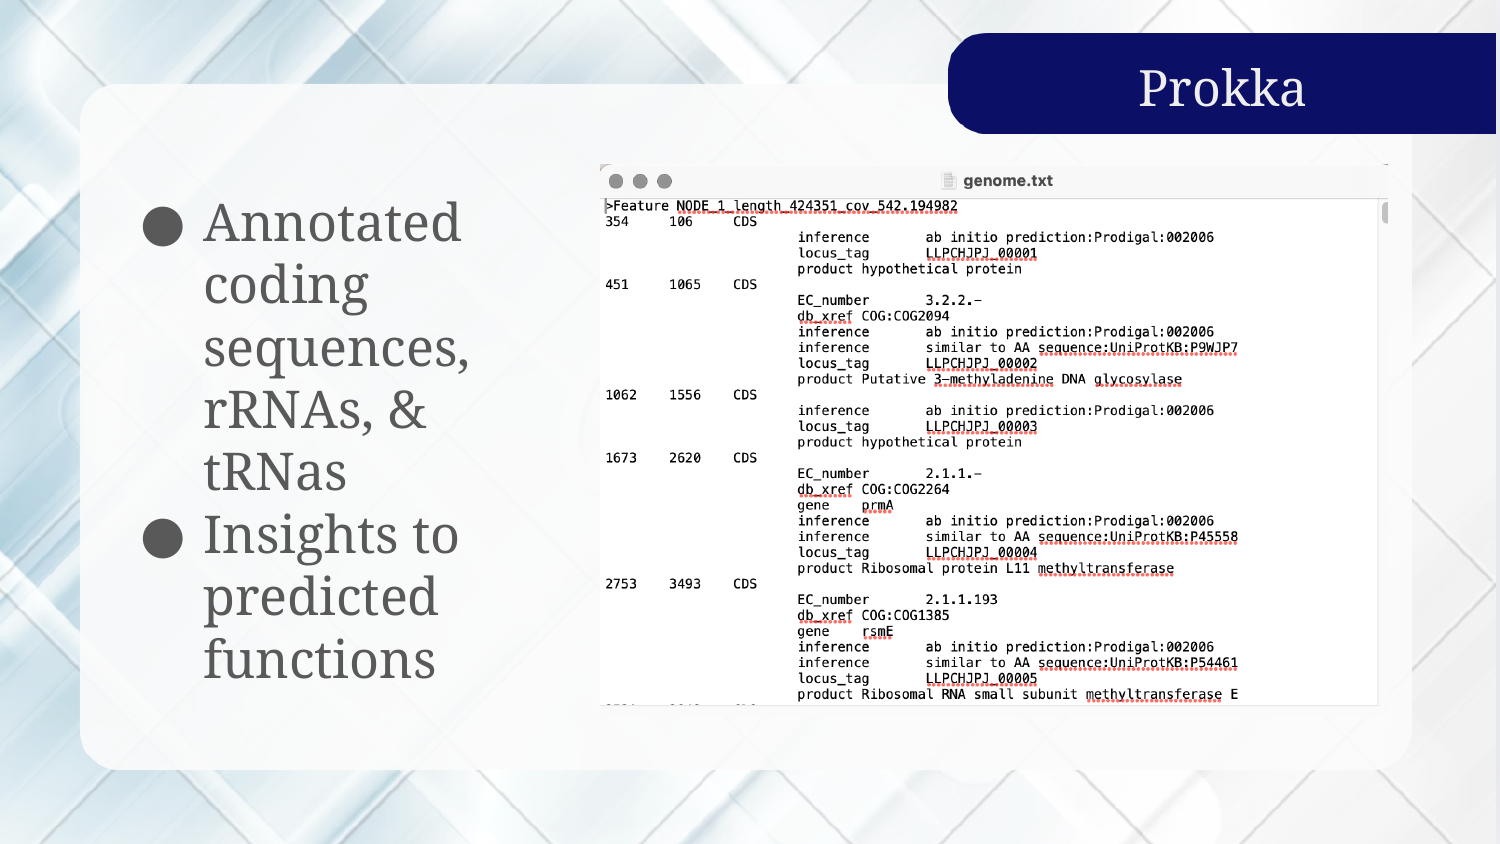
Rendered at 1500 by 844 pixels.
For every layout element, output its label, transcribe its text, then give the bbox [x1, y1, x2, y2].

picture [0, 0, 1500, 844]
text_box Annotated coding sequences, rRNAs, & tRNas Insights to predicted functions [113, 173, 571, 691]
text_box Prokka [1123, 41, 1357, 116]
